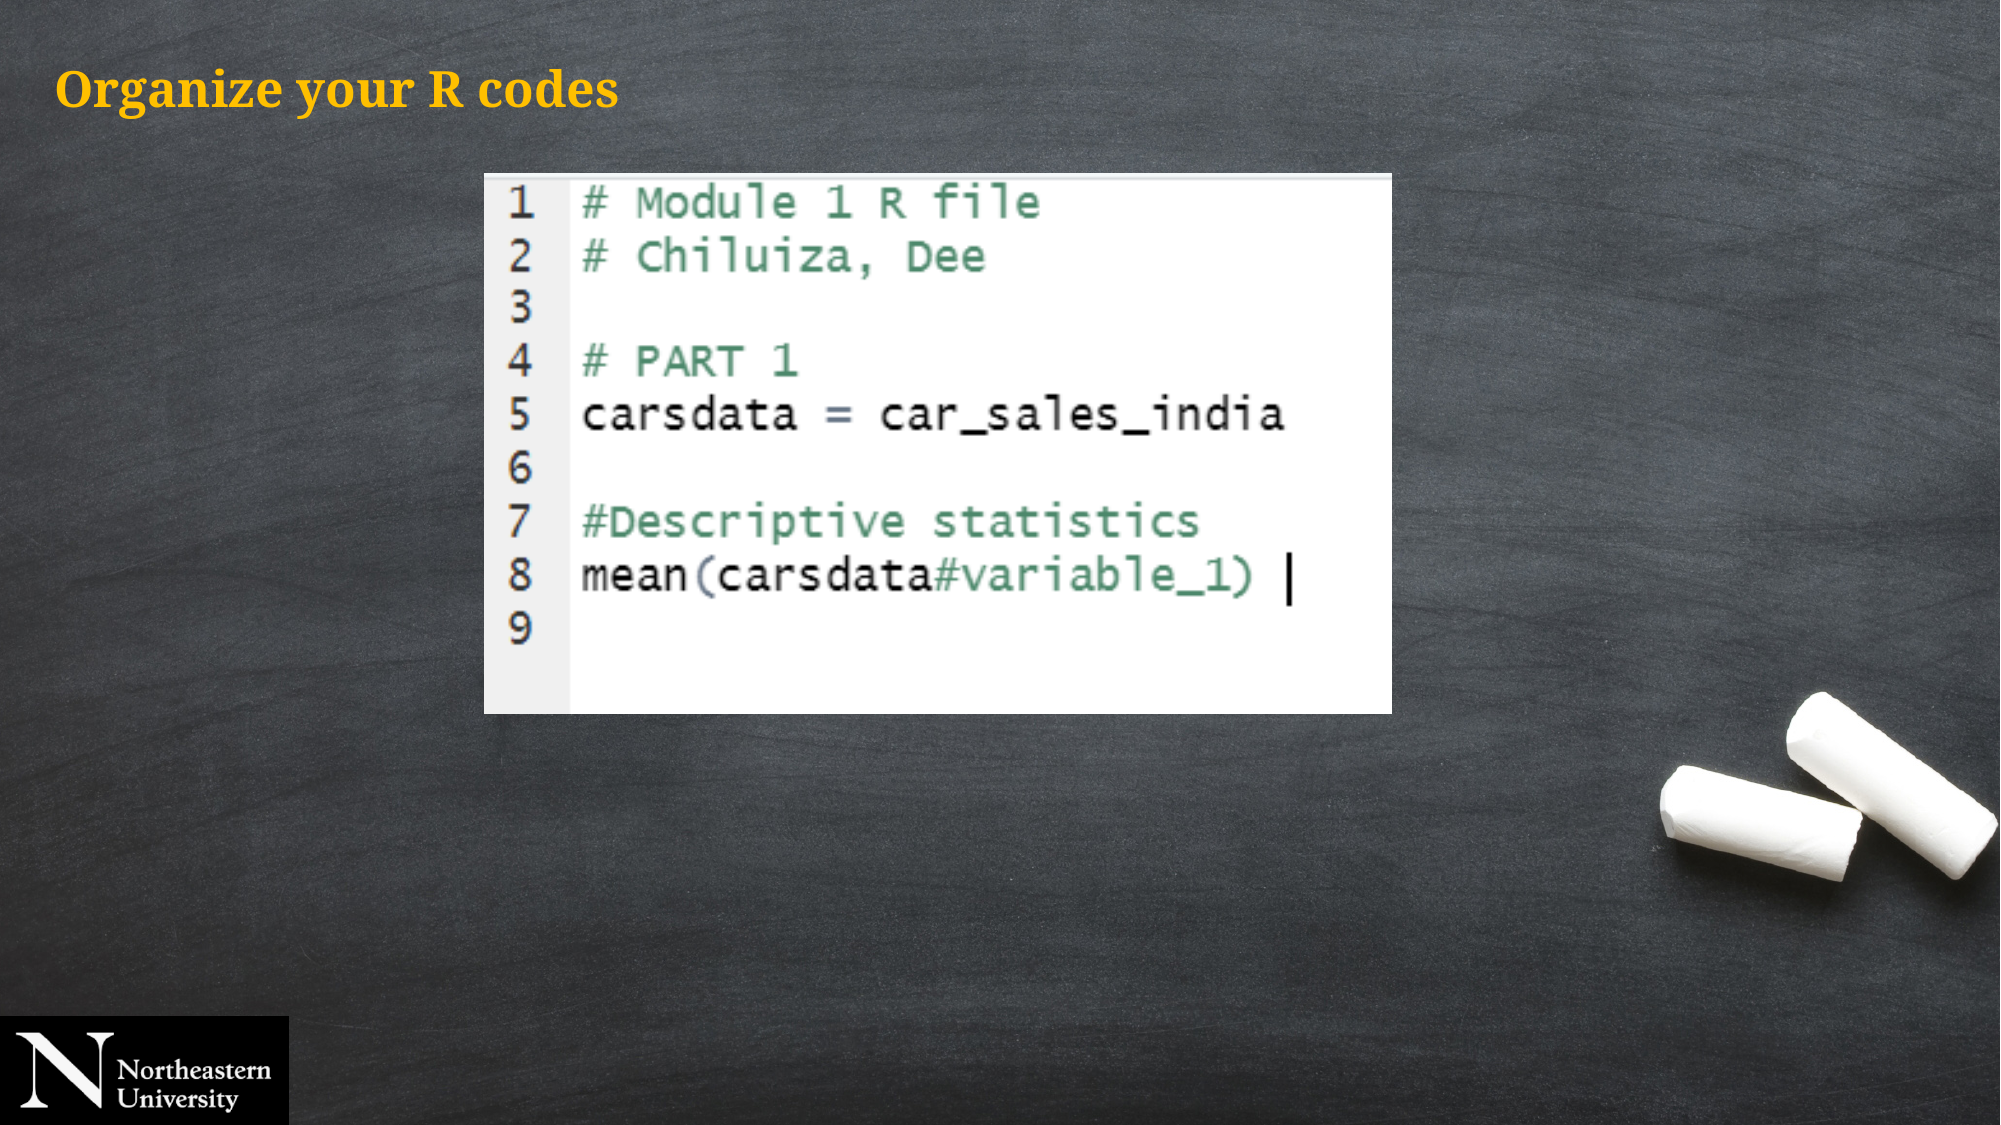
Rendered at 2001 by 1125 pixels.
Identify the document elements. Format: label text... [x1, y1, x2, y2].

picture [0, 0, 2000, 1125]
text_box Organize your R codes [39, 50, 703, 126]
